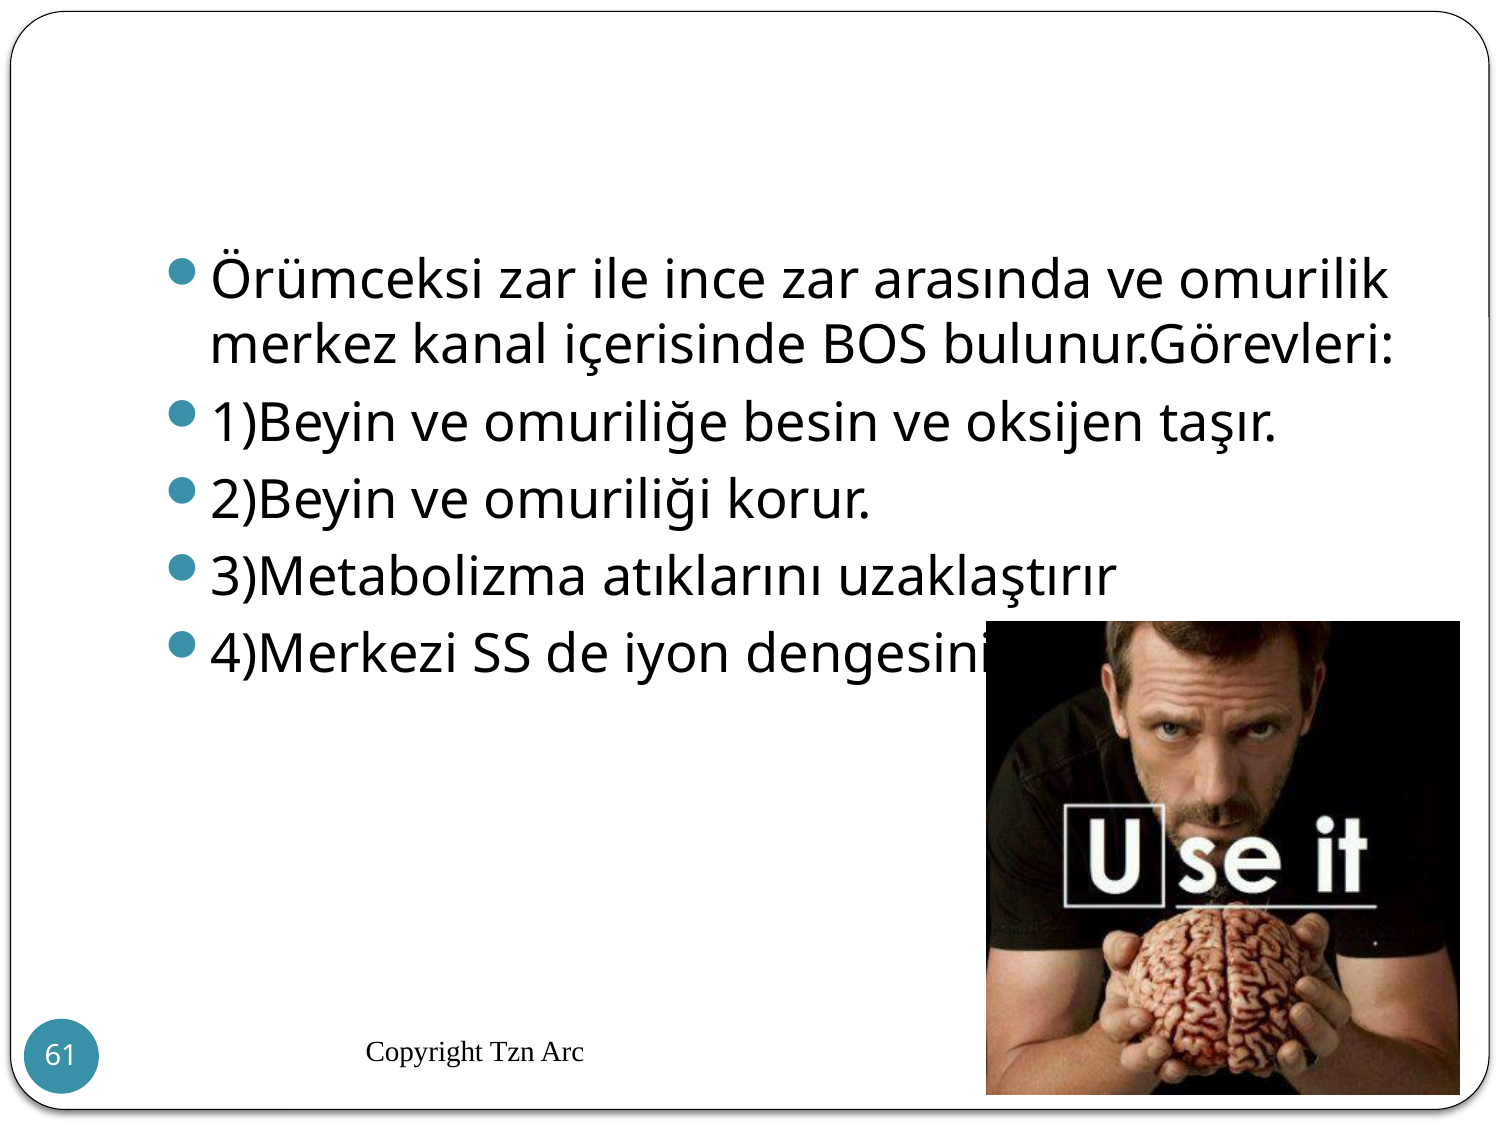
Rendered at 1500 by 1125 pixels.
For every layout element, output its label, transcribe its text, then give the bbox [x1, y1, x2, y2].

slide_number 61 [23, 1018, 99, 1094]
picture [985, 621, 1460, 1095]
list Örümceksi zar ile ince zar arasında ve omurilik merkez kanal içerisinde BOS bulunur.Görevleri: 1)Beyin ve omuriliğe besin ve oksijen taşır. 2)Beyin ve omuriliği korur. 3)Metabolizma atıklarını uzaklaştırır 4)Merkezi SS de iyon dengesini sağlar. [150, 237, 1425, 988]
footer Copyright Tzn Arc [150, 1012, 800, 1088]
